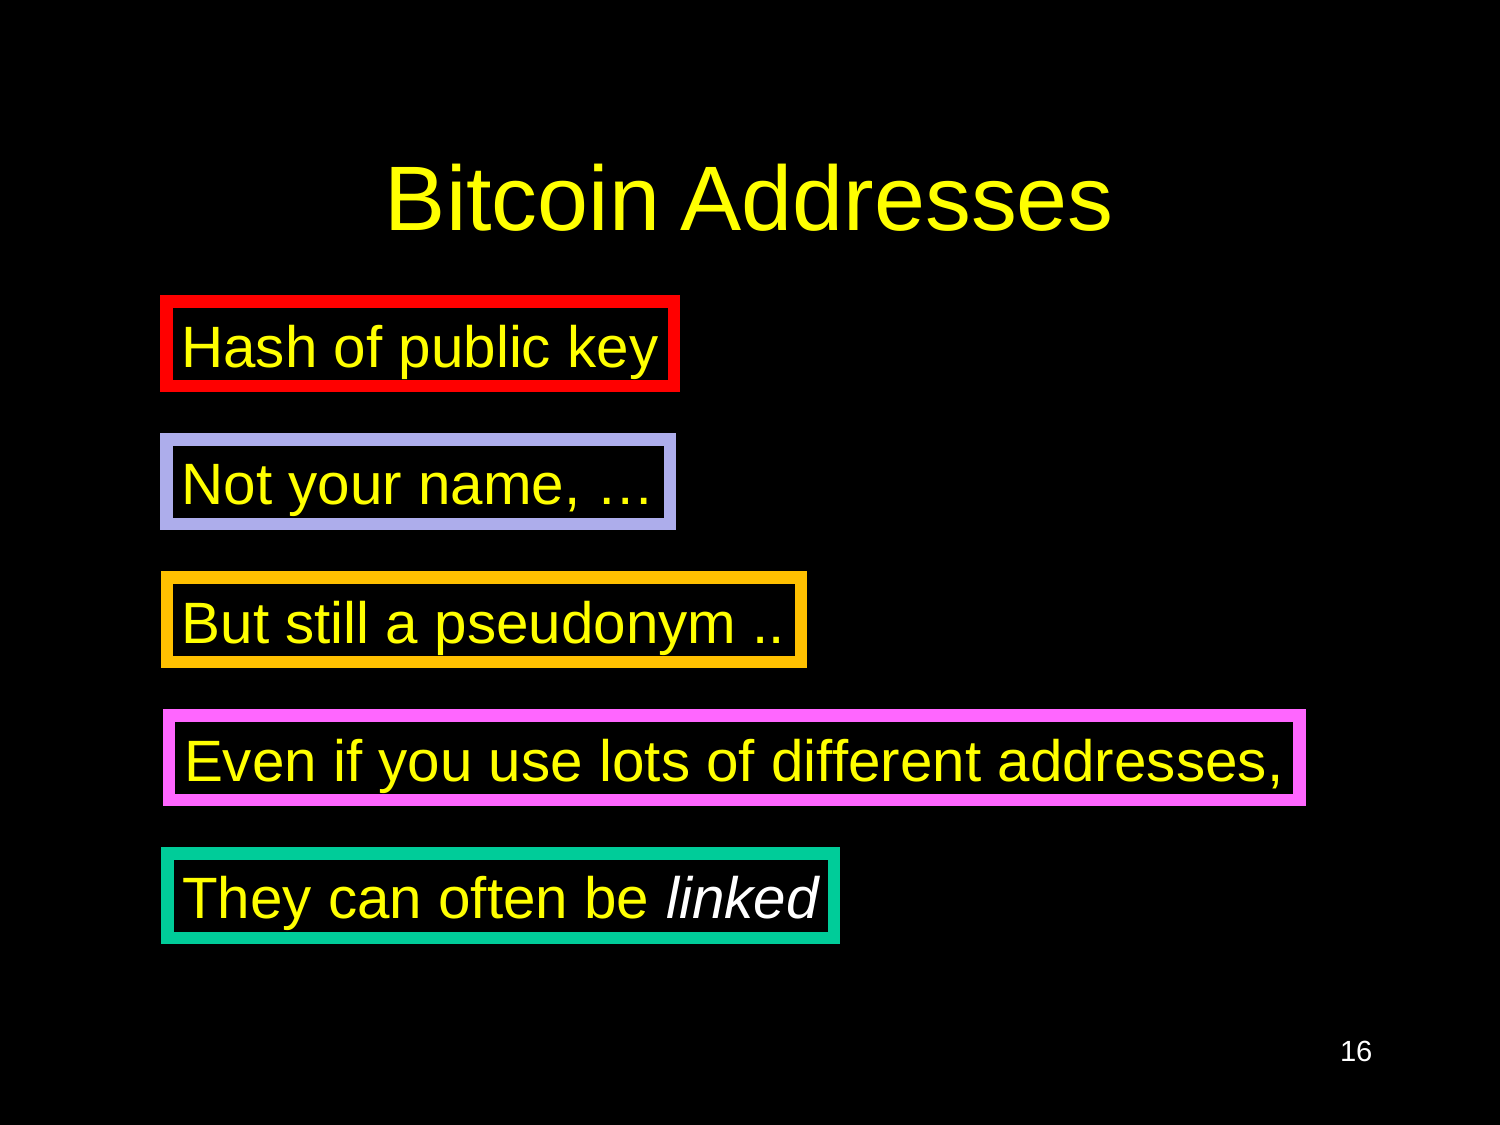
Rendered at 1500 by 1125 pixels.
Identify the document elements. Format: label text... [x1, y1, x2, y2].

text_box Hash of public key [166, 301, 674, 387]
title Bitcoin Addresses [112, 99, 1388, 288]
text_box Even if you use lots of different addresses, [169, 715, 1300, 801]
slide_number 16 [1074, 1024, 1388, 1101]
text_box Not your name, … [166, 439, 671, 525]
text_box But still a pseudonym .. [167, 577, 801, 663]
text_box They can often be linked [167, 853, 834, 938]
